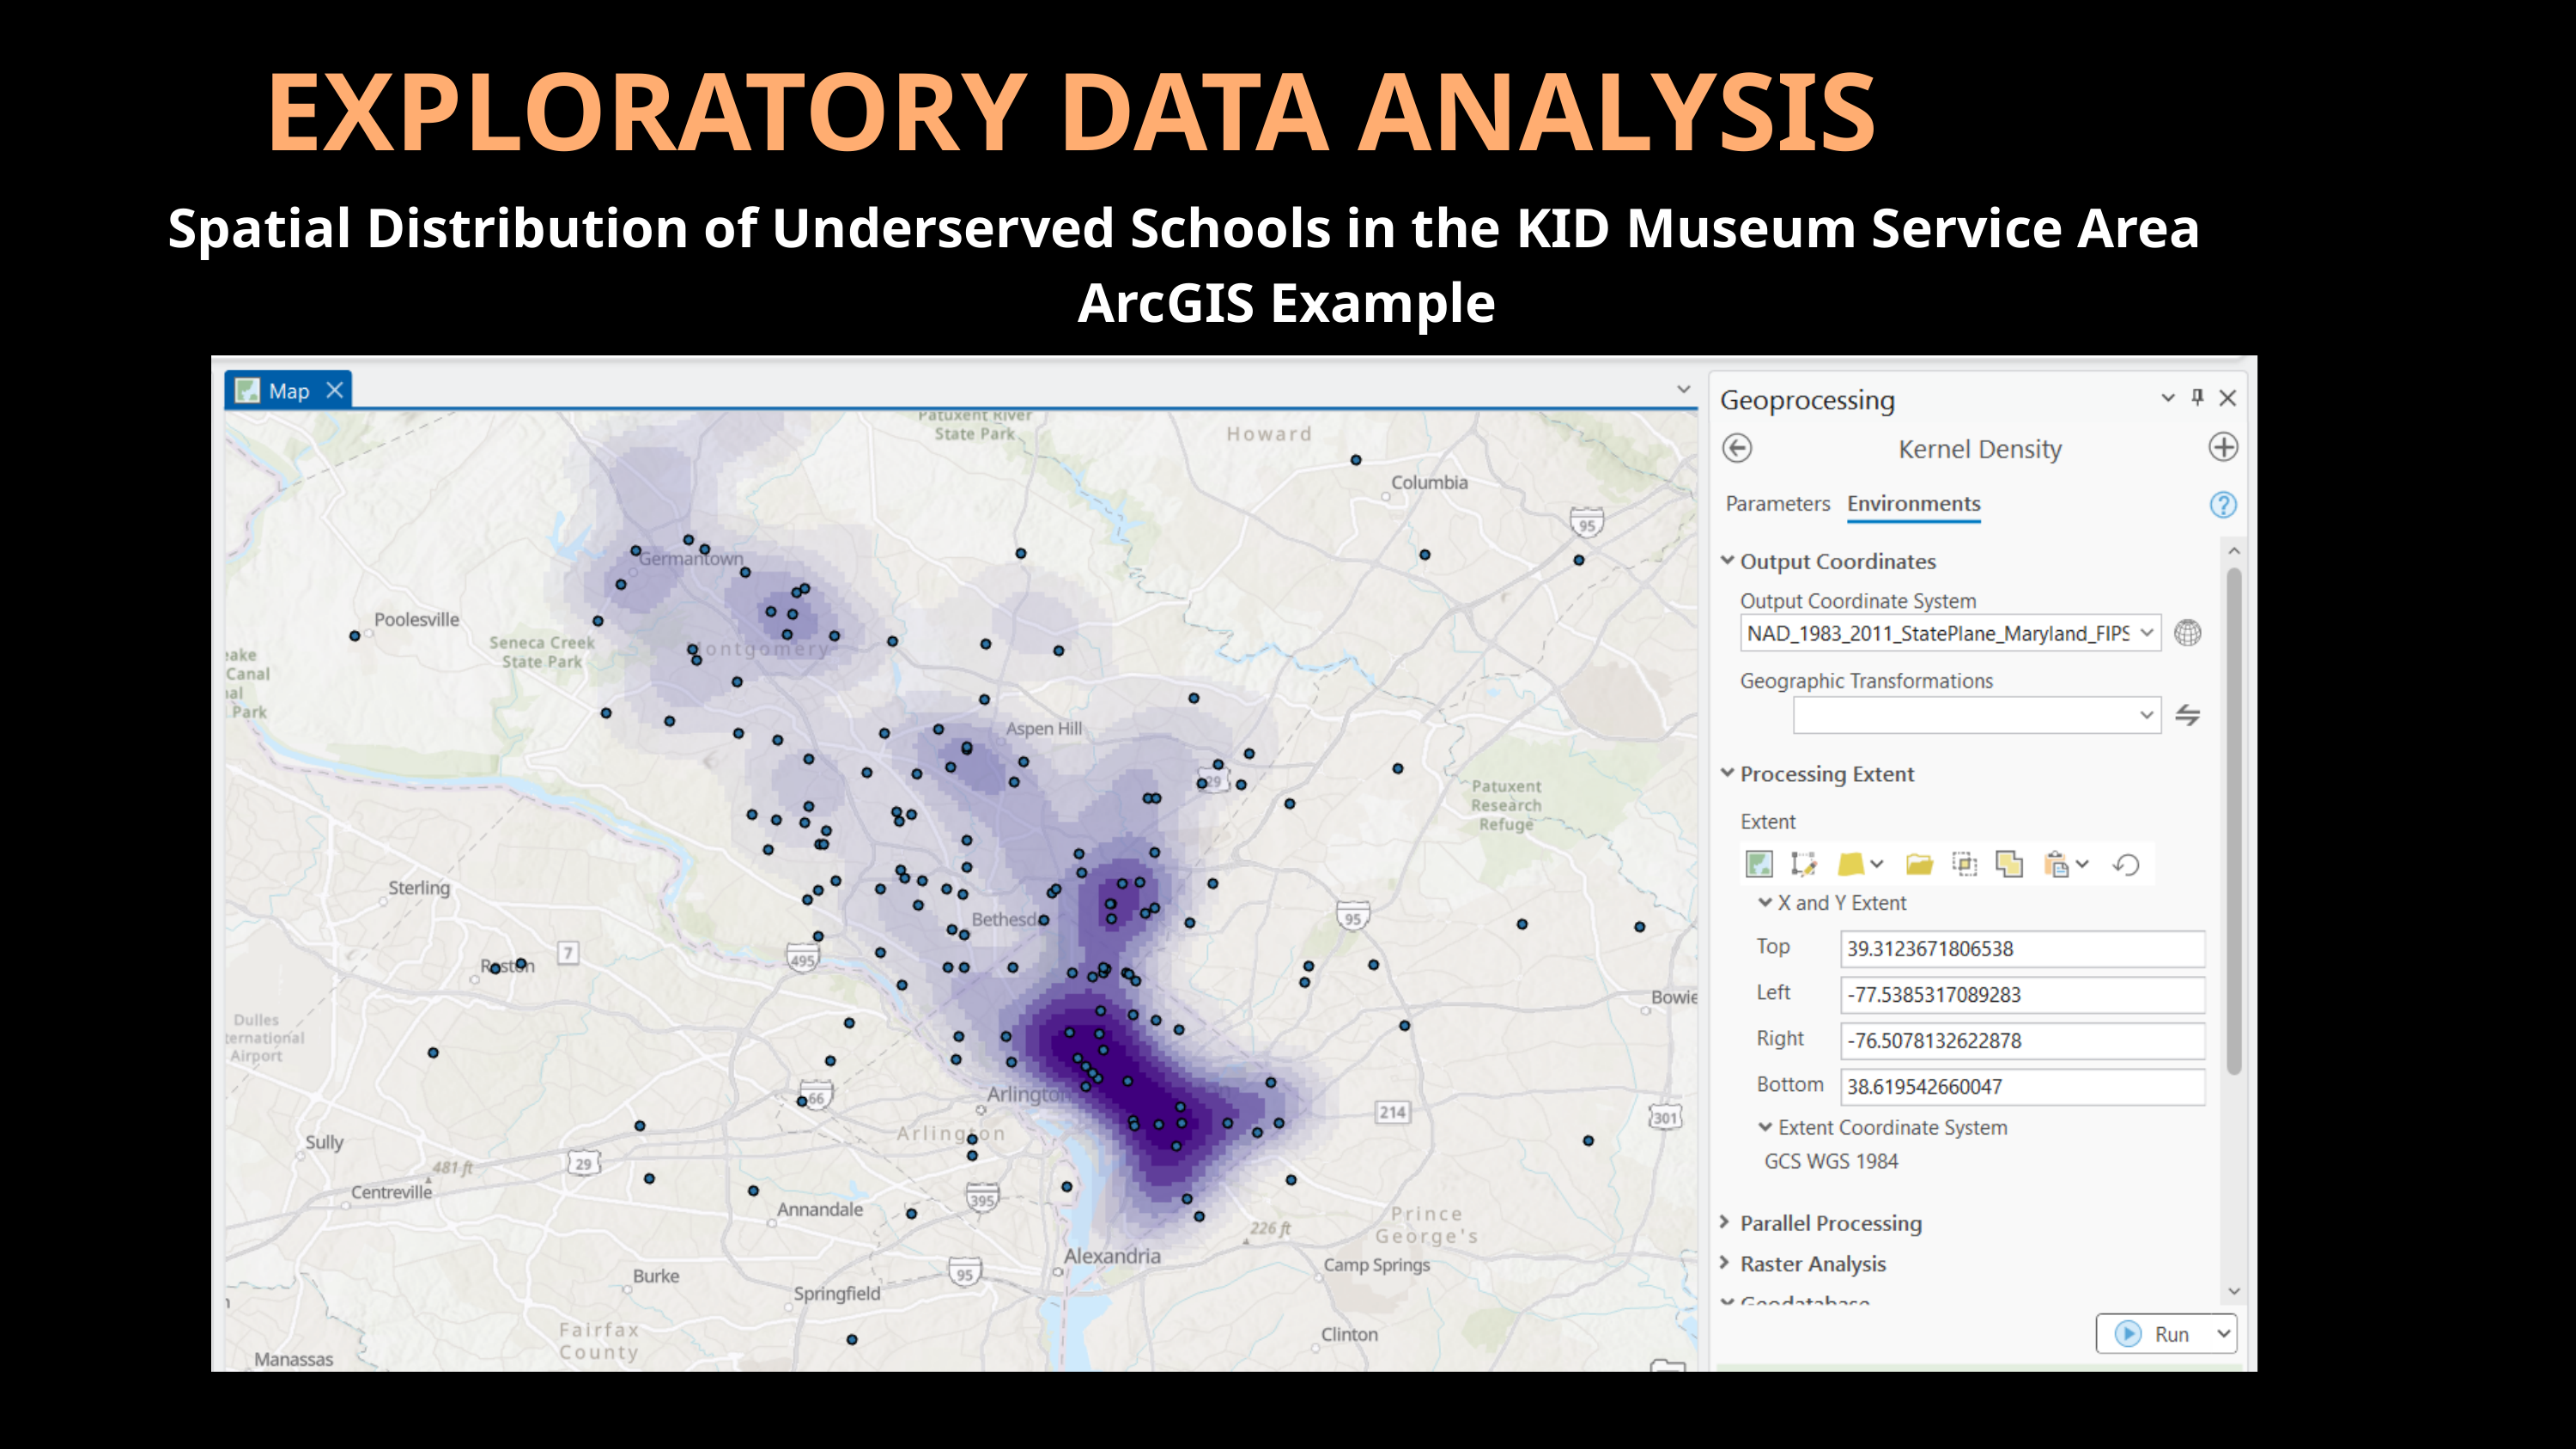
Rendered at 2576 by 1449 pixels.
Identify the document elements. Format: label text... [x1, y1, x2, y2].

text_box Spatial Distribution of Underserved Schools in the KID Museum Service Area ArcGIS Example [167, 183, 2409, 334]
text_box [211, 355, 2258, 1372]
text_box EXPLORATORY DATA ANALYSIS [263, 21, 2432, 173]
